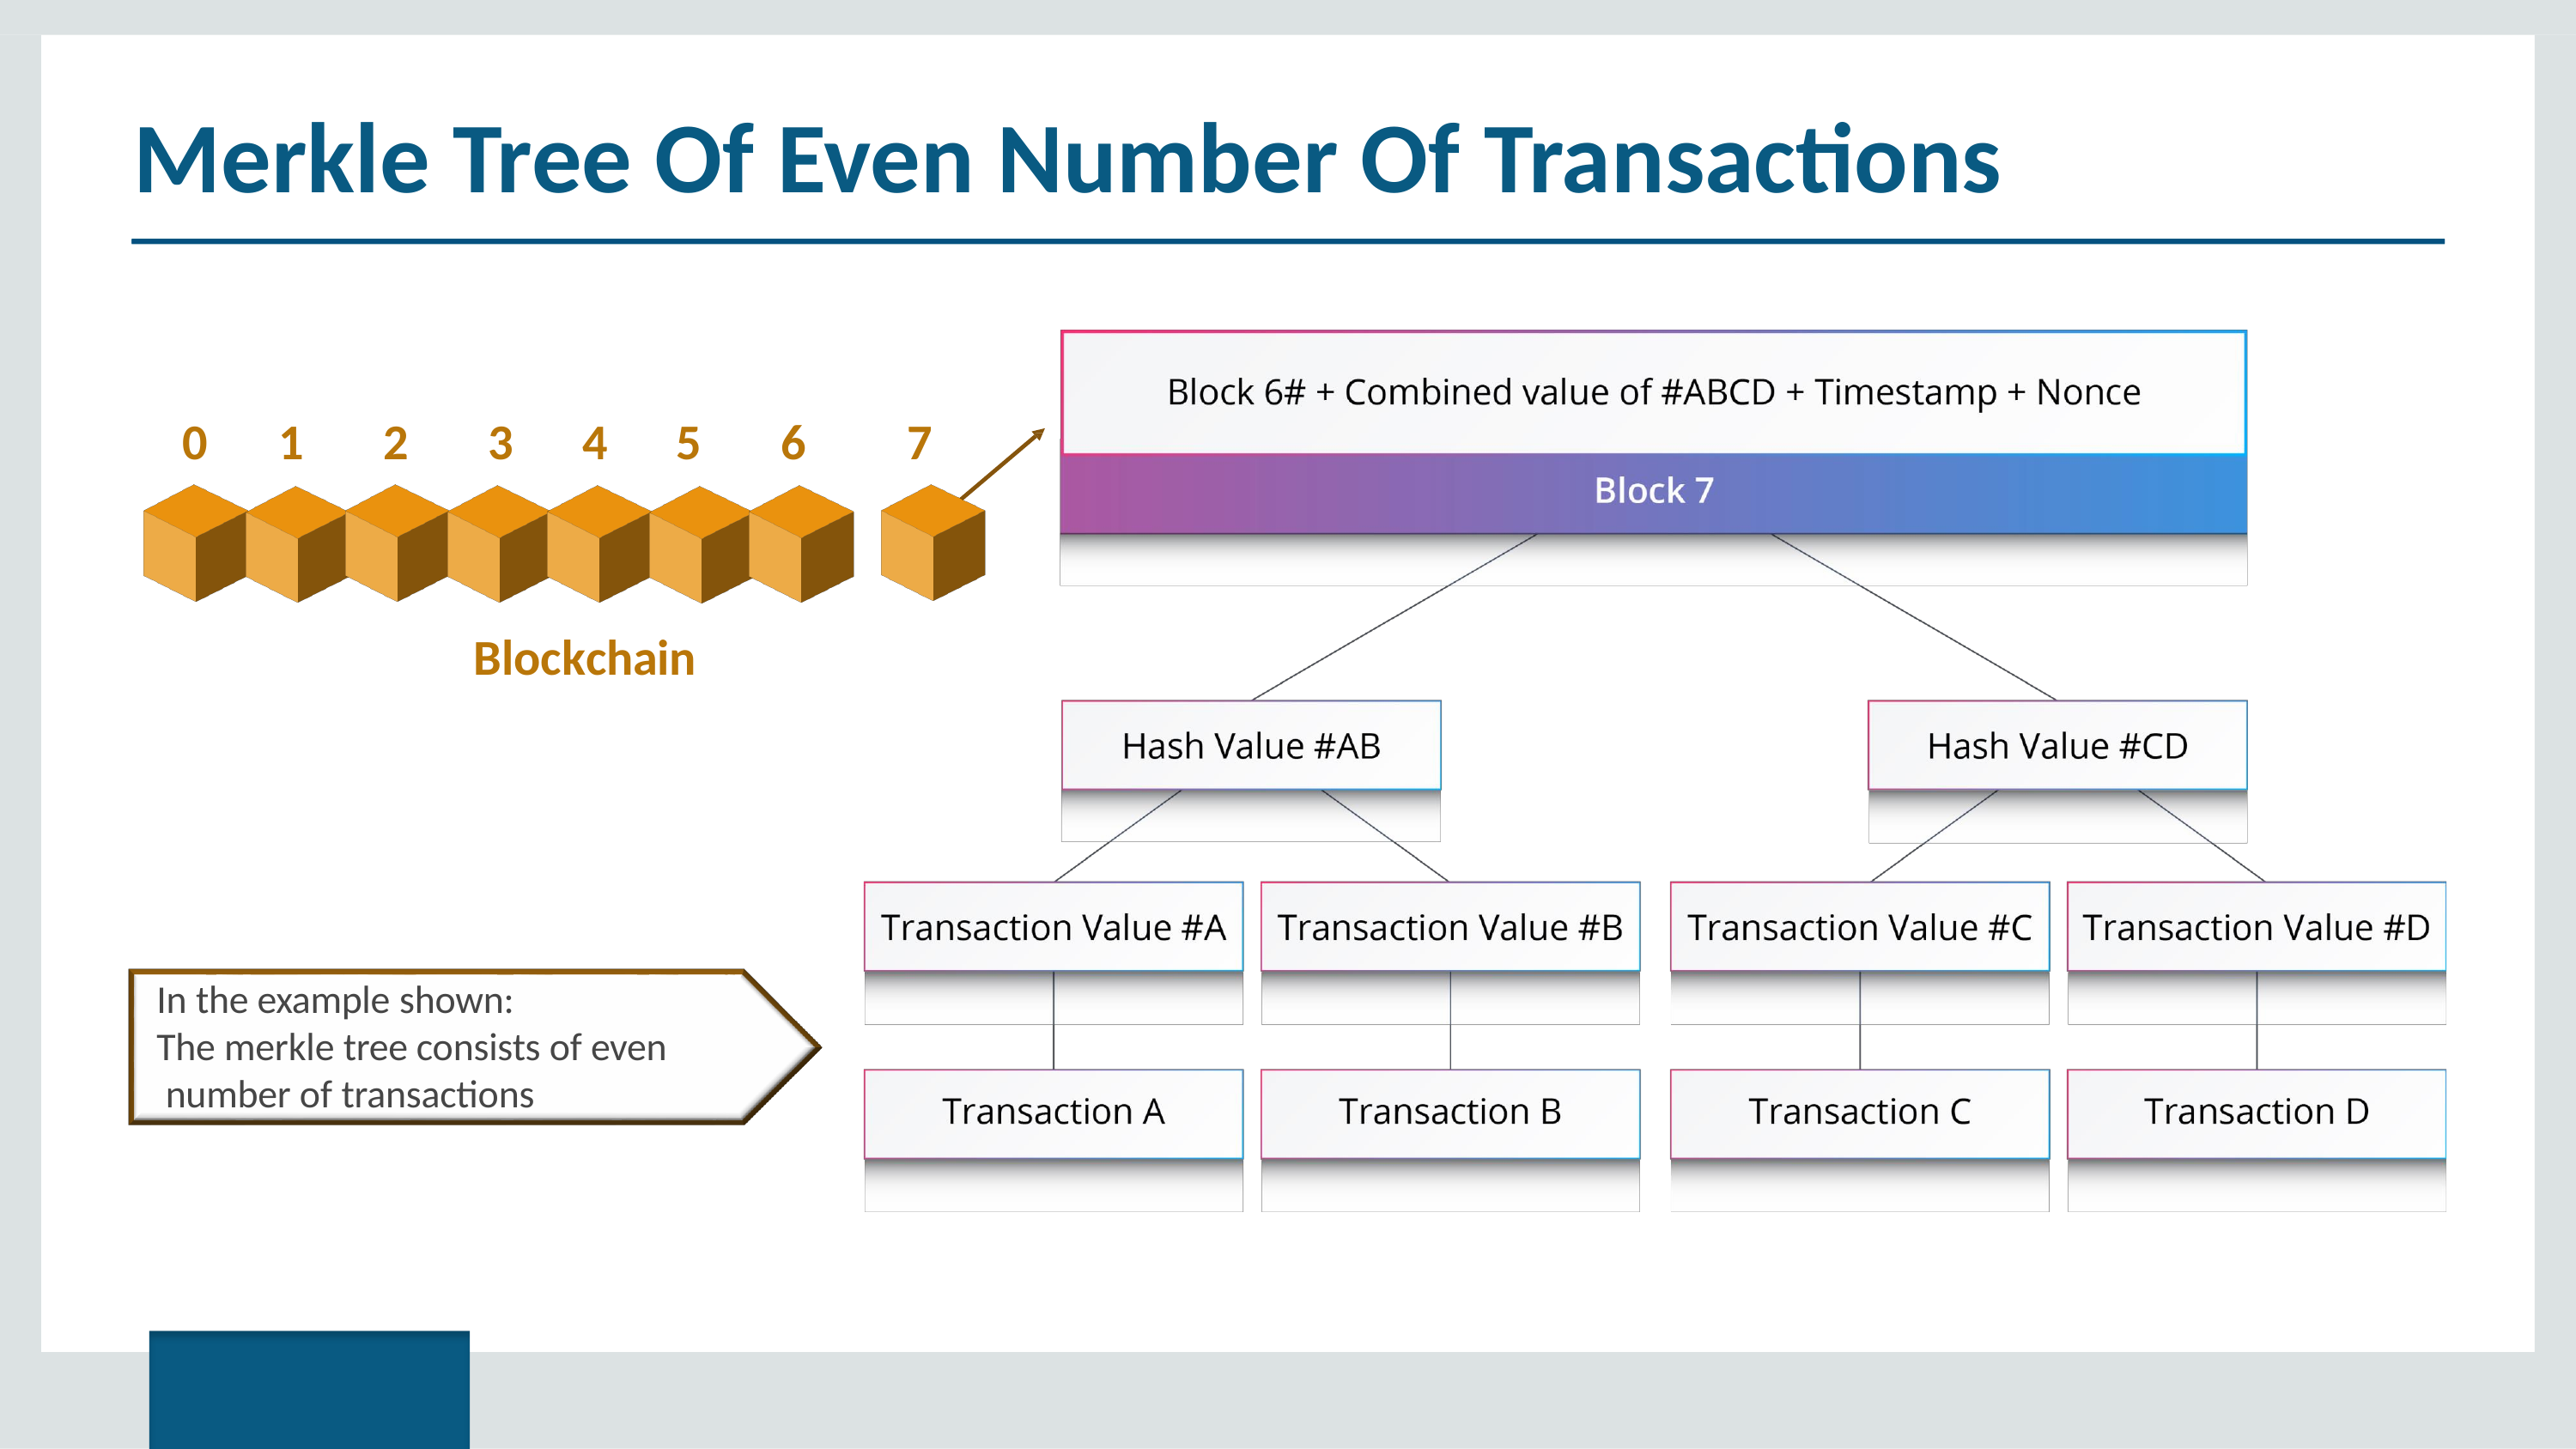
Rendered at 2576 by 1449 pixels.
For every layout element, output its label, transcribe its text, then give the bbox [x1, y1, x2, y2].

text_box [339, 484, 455, 602]
text_box [541, 485, 658, 603]
title Merkle Tree Of Even Number Of Transactions [131, 90, 2023, 335]
text_box [240, 486, 355, 603]
text_box Blockchain [471, 623, 699, 686]
text_box [137, 484, 254, 602]
text_box [149, 1331, 471, 1449]
text_box [743, 485, 860, 603]
text_box [643, 486, 760, 603]
text_box [441, 485, 541, 603]
text_box In the example shown: The merkle tree consists of even number of transactions [155, 972, 675, 1116]
text_box [2023, 239, 2445, 244]
text_box [128, 968, 823, 1125]
text_box 0 1 2 3 4 5 6 [180, 408, 807, 470]
text_box [863, 330, 2447, 1212]
